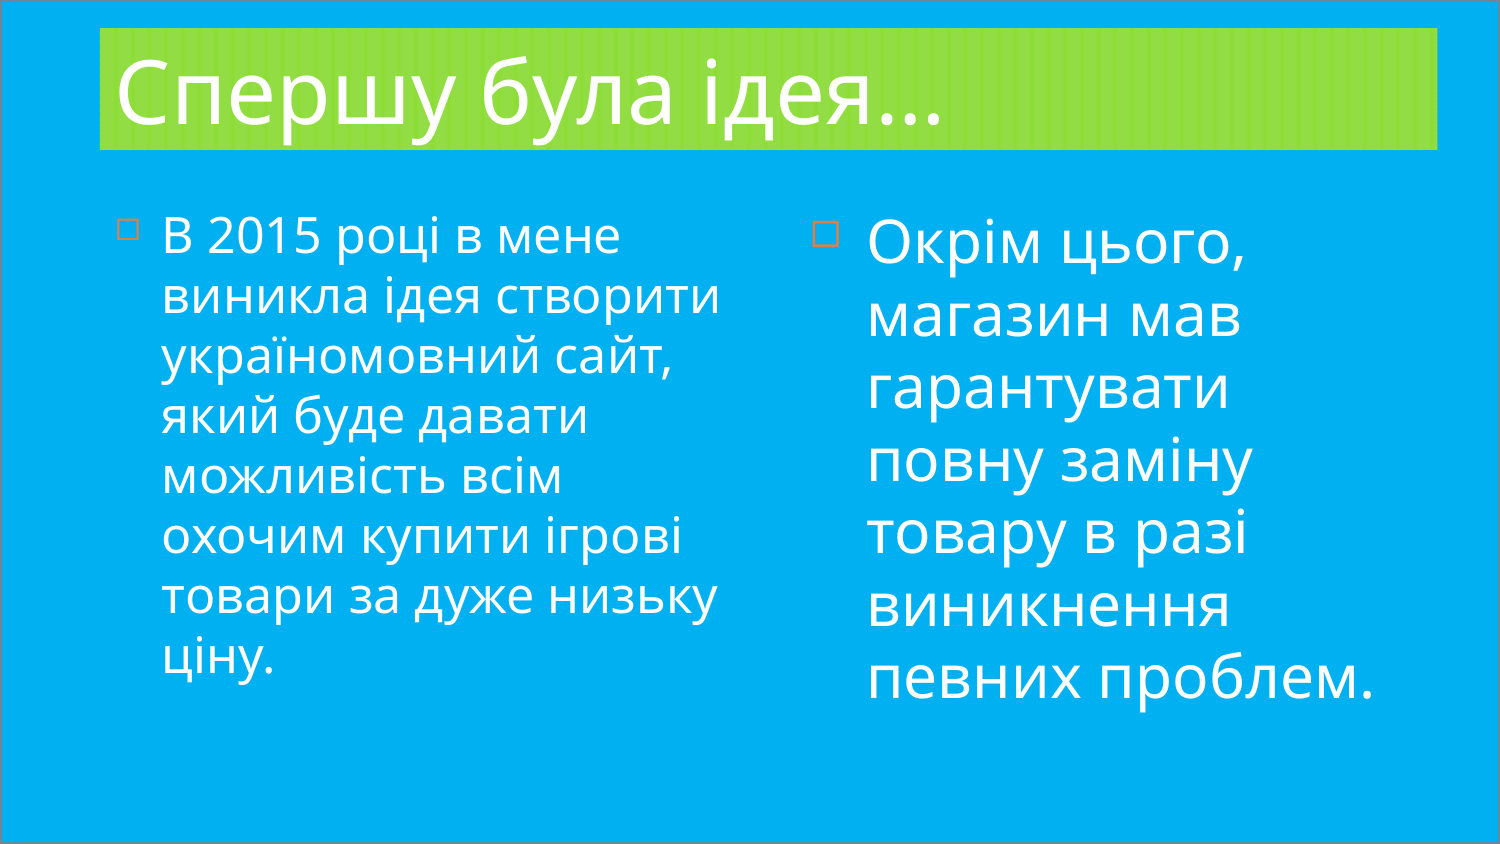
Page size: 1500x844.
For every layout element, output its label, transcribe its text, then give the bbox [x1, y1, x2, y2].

title Спершу була ідея… [99, 28, 1438, 150]
text_box [0, 0, 1500, 844]
list В 2015 році в мене виникла ідея створити україномовний сайт, який буде давати можливість всім охочим купити ігрові товари за дуже низьку ціну. [99, 195, 738, 759]
list Окрім цього, магазин мав гарантувати повну заміну товару в разі виникнення певних проблем. [794, 195, 1433, 759]
